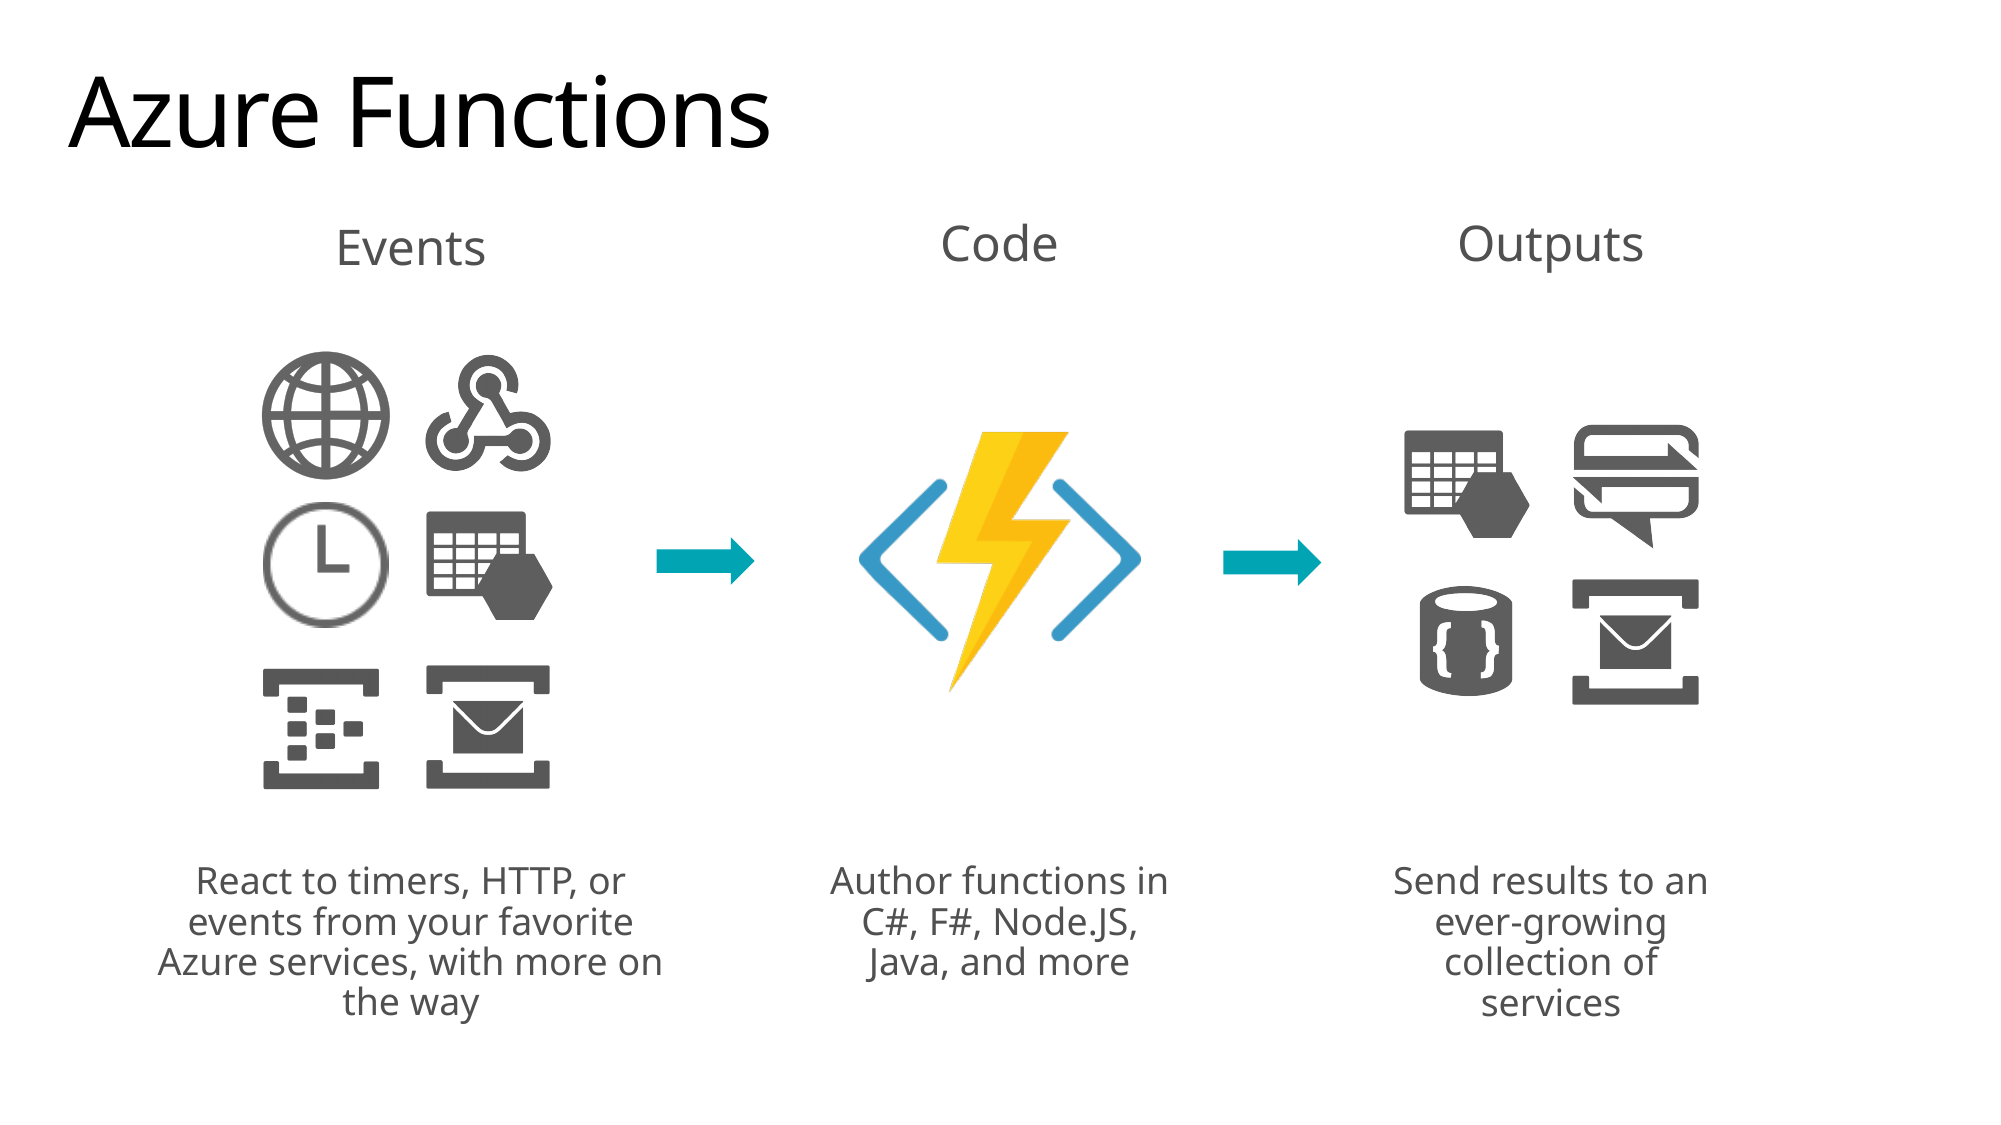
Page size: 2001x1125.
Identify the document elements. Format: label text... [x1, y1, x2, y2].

title Azure Functions [44, 47, 1957, 196]
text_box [1223, 195, 1758, 1010]
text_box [656, 195, 1206, 1010]
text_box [106, 199, 716, 1010]
